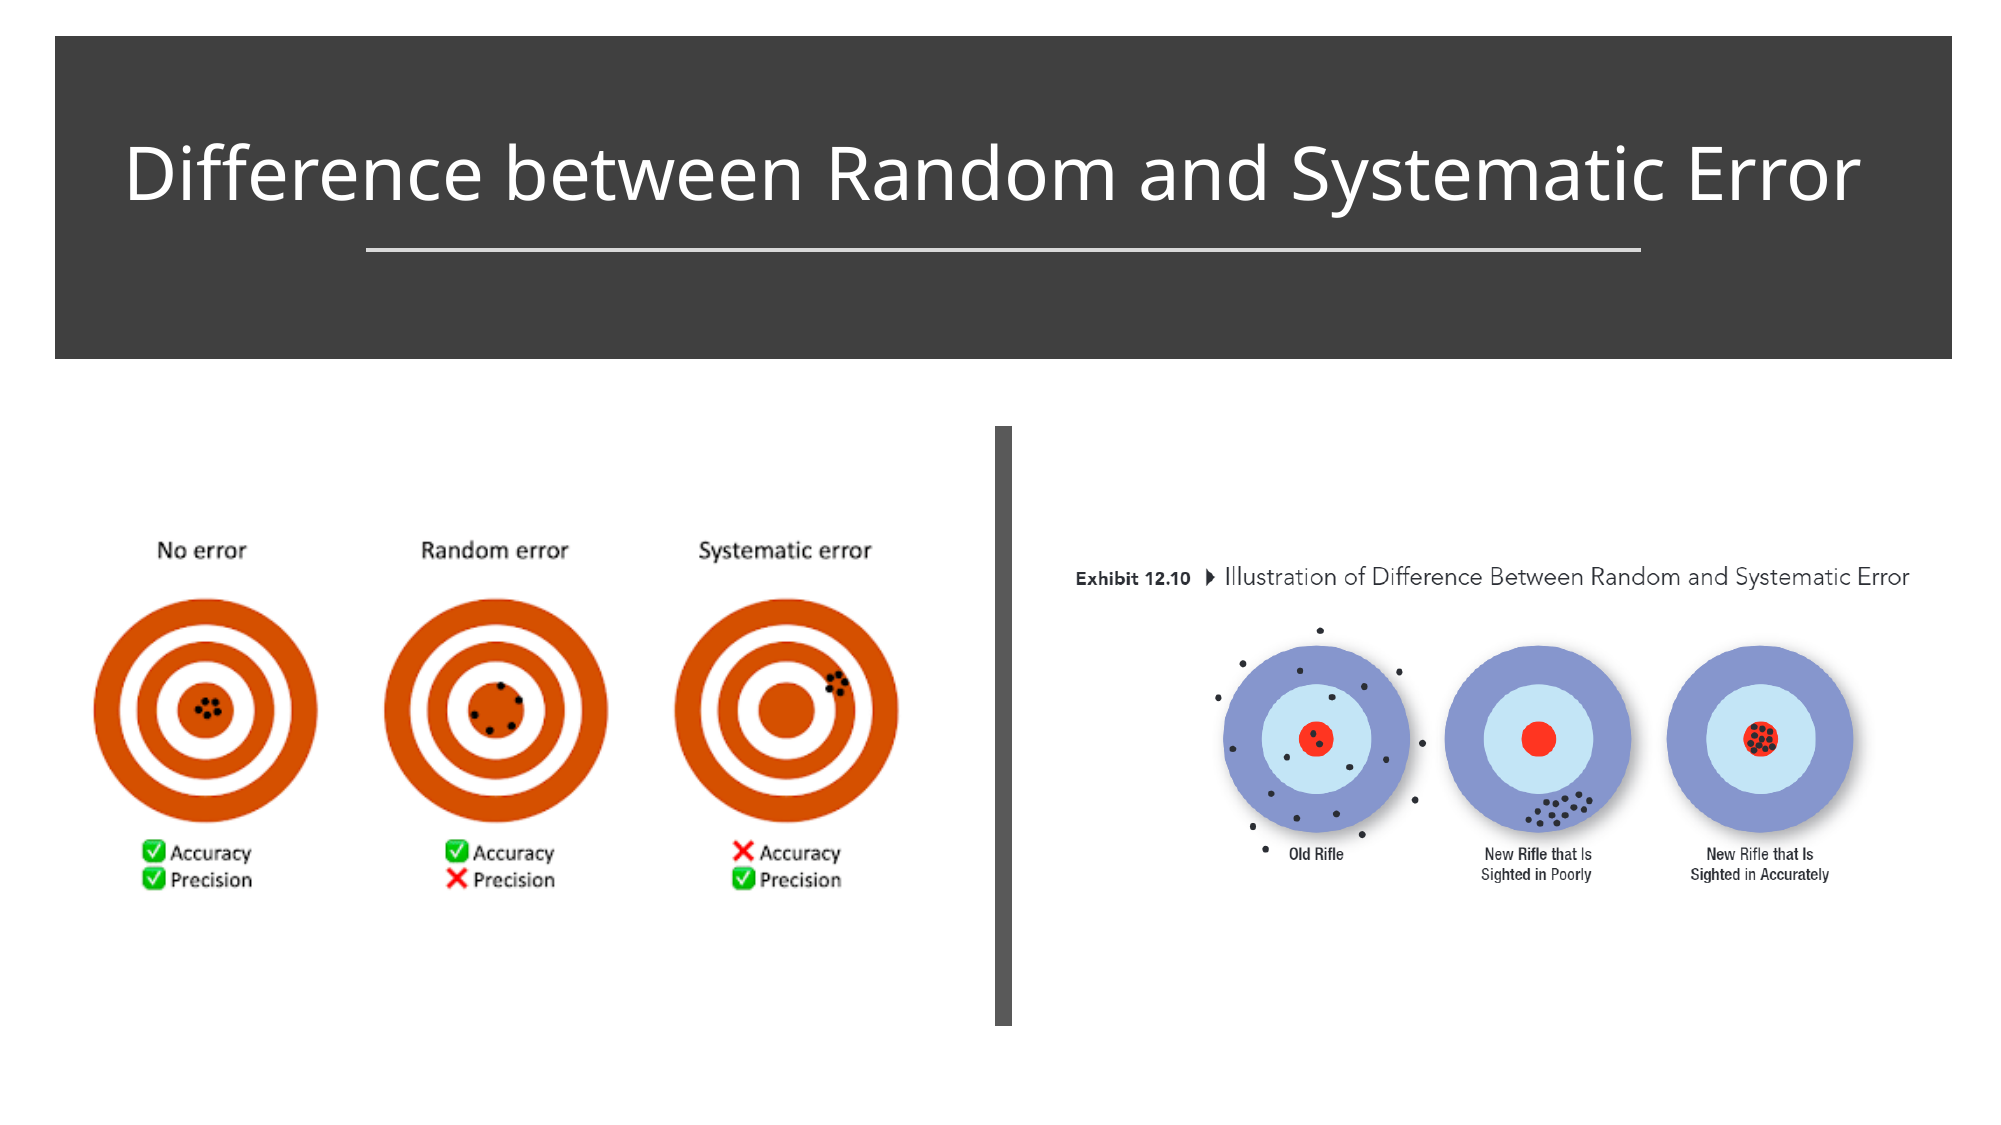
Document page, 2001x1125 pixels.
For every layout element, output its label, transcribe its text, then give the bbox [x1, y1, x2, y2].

text_box [64, 45, 1942, 350]
picture [54, 474, 950, 978]
picture [1057, 555, 1953, 897]
title Difference between Random and Systematic Error [89, 71, 1917, 224]
